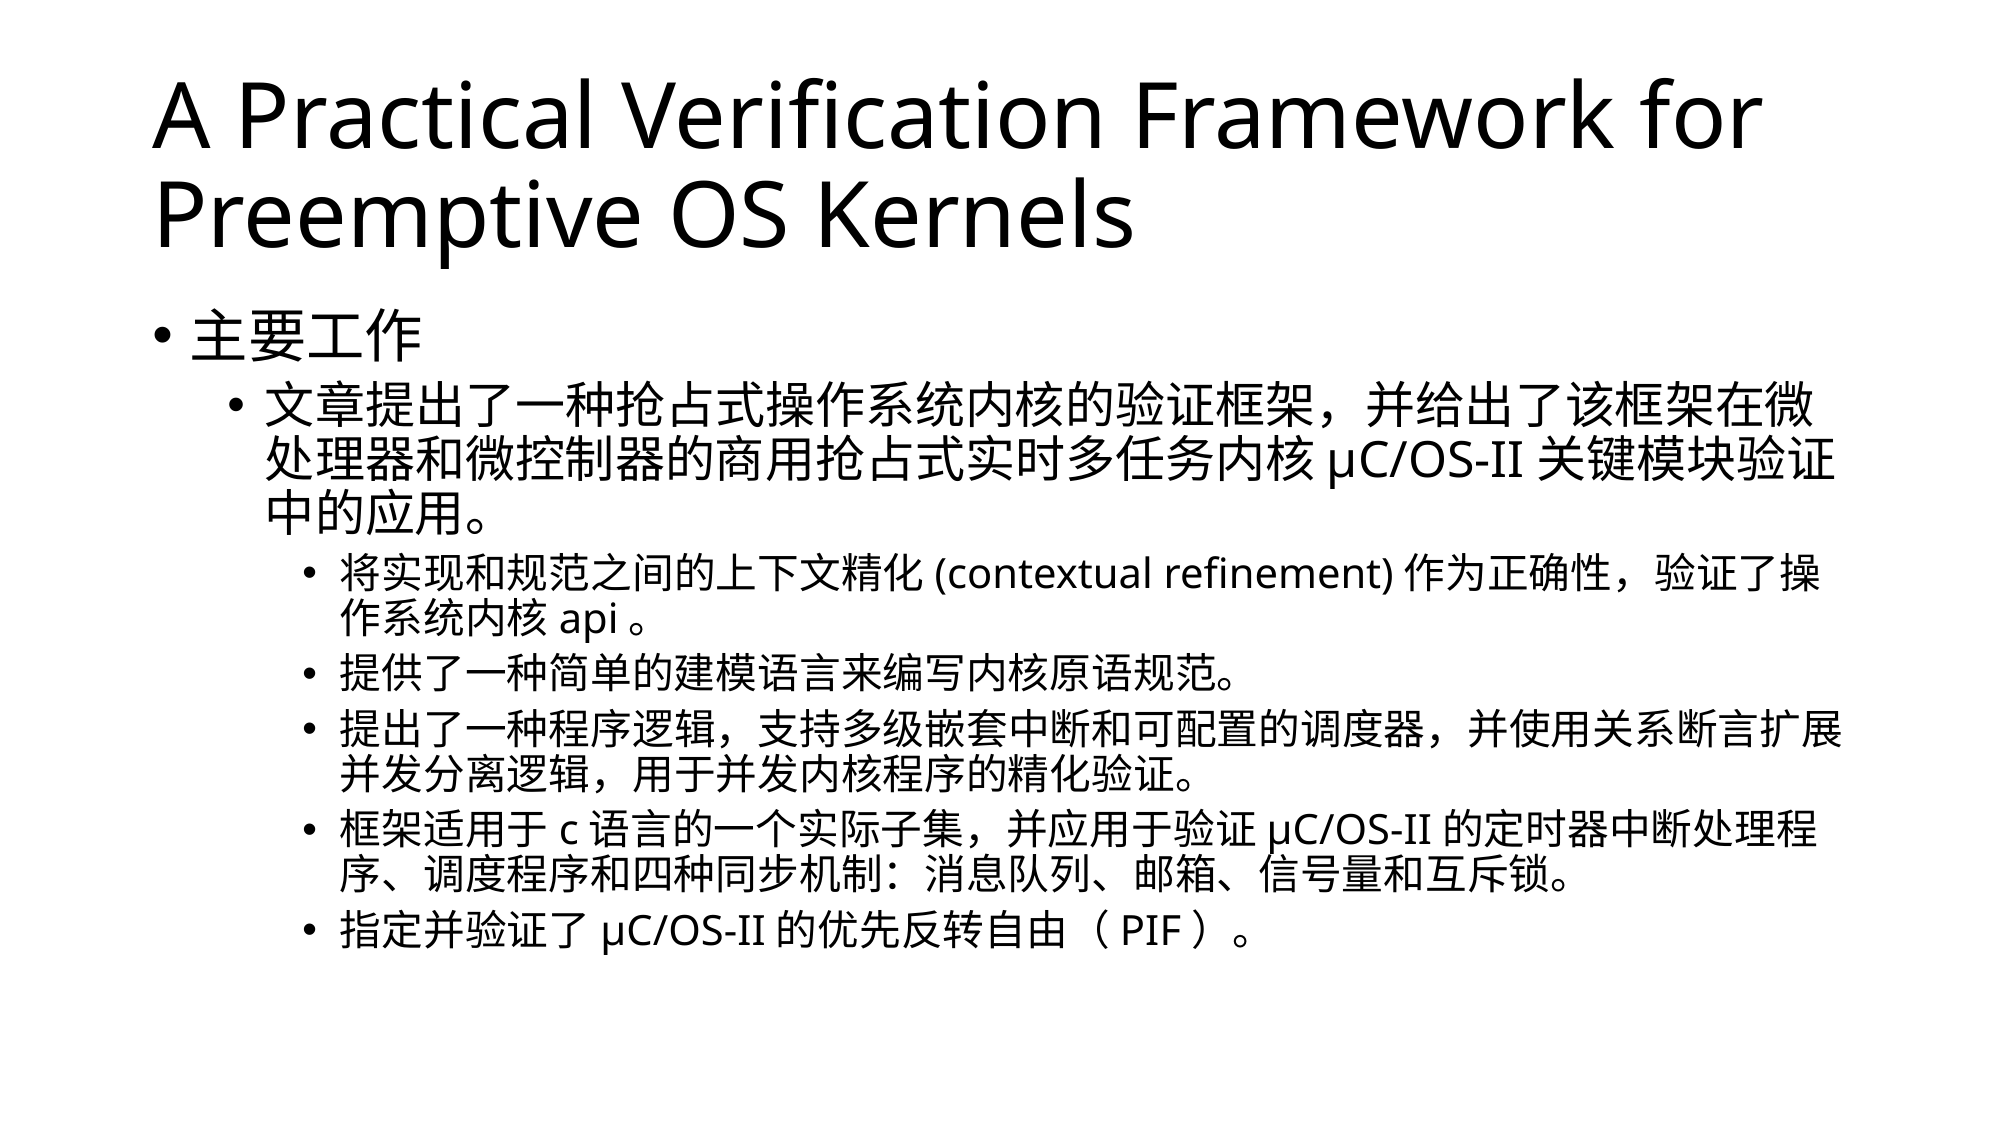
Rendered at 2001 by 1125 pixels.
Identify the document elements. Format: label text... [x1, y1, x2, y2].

list 主要工作 文章提出了一种抢占式操作系统内核的验证框架，并给出了该框架在微处理器和微控制器的商用抢占式实时多任务内核μC/OS-II关键模块验证中的应用。 将实现和规范之间的上下文精化(contextual refinement)作为正确性，验证了操作系统内核api。 提供了一种简单的建模语言来编写内核原语规范。 提出了一种程序逻辑，支持多级嵌套中断和可配置的调度器，并使用关系断言扩展并发分离逻辑，用于并发内核程序的精化验证。 框架适用于c语言的一个实际子集，并应用于验证μC/OS-II的定时器中断处理程序、调度程序和四种同步机制：消息队列、邮箱、信号量和互斥锁。 指定并验证了μC/OS-II的优先反转自由（PIF）。 [137, 299, 1863, 1014]
title A Practical Verification Framework for Preemptive OS Kernels [137, 59, 1863, 278]
